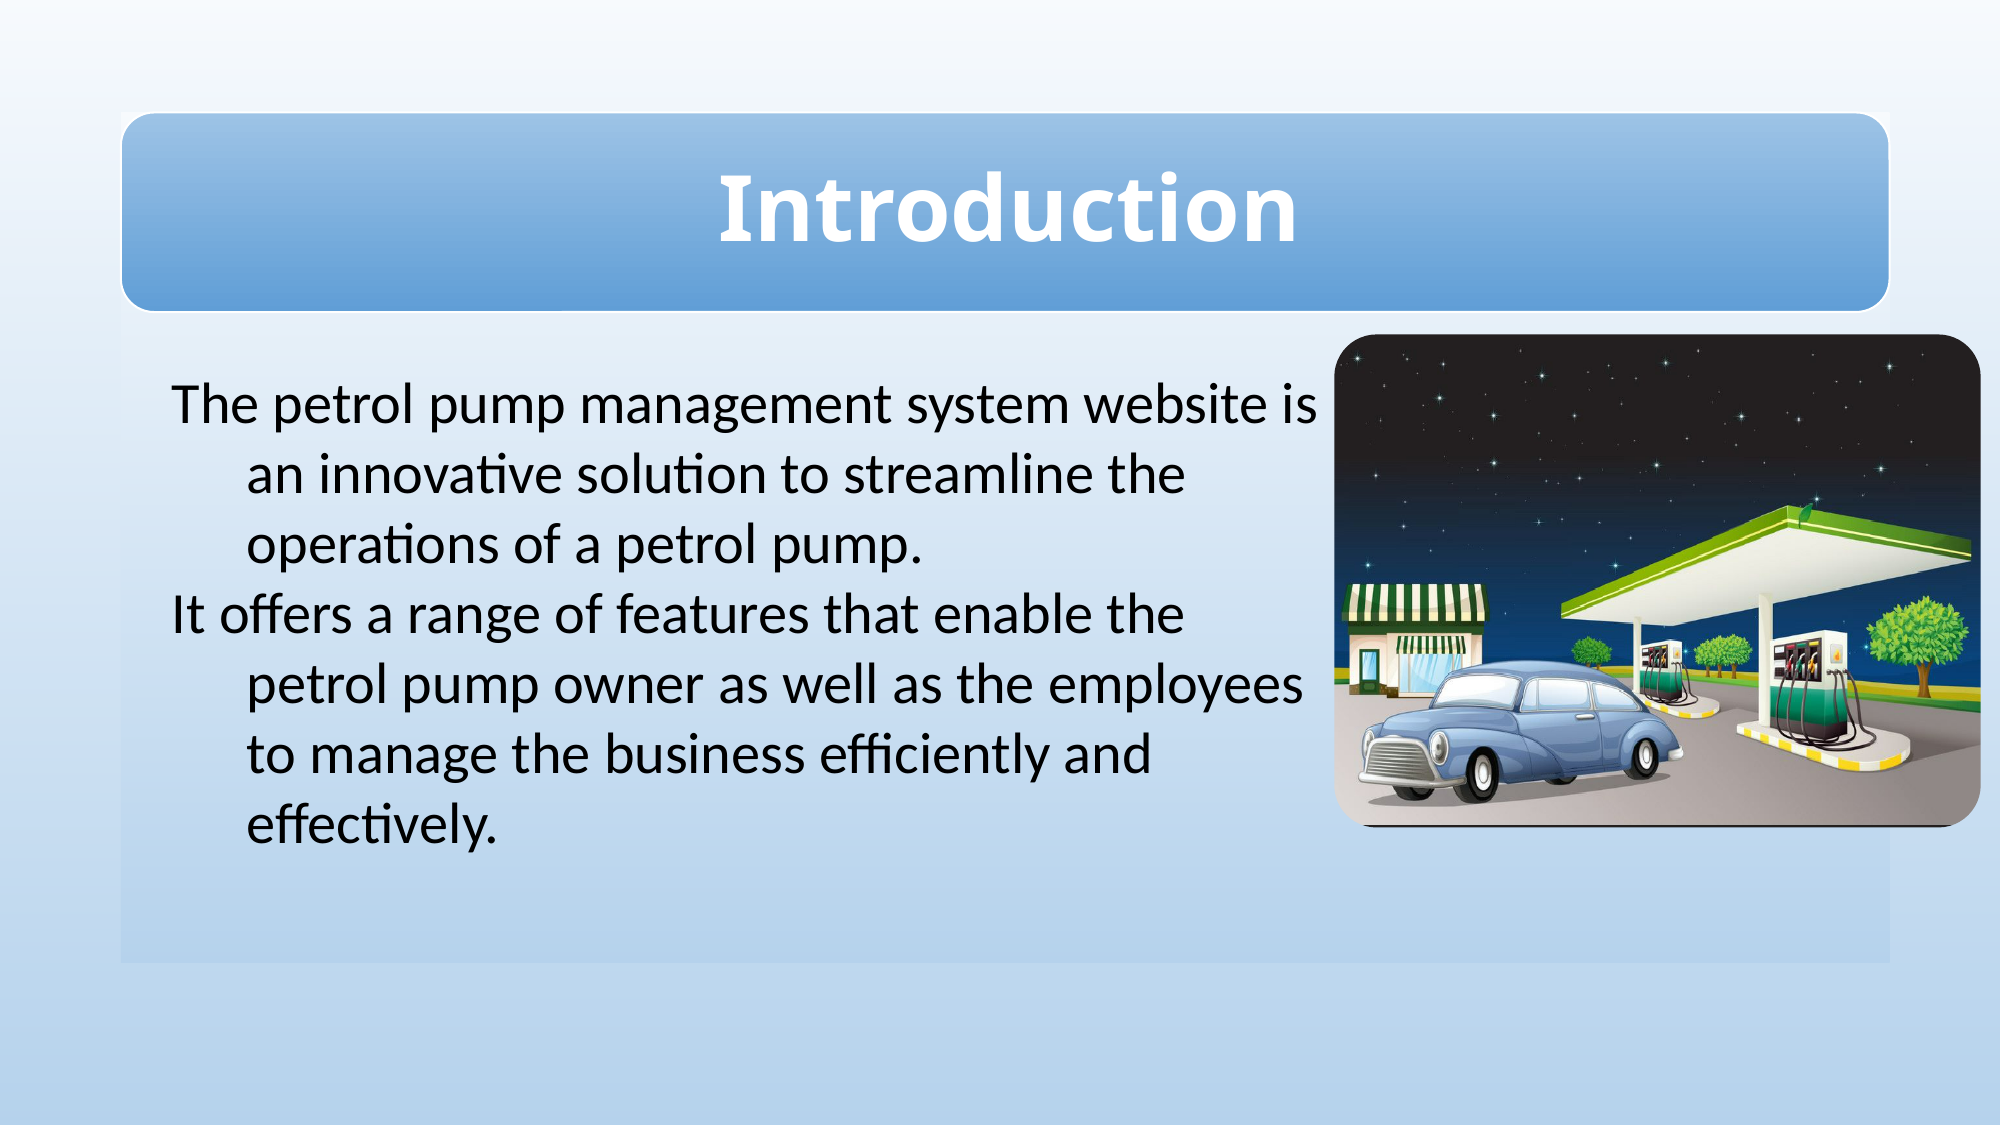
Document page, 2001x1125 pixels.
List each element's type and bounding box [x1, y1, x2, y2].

text_box [120, 112, 1890, 963]
picture [1334, 334, 1981, 828]
